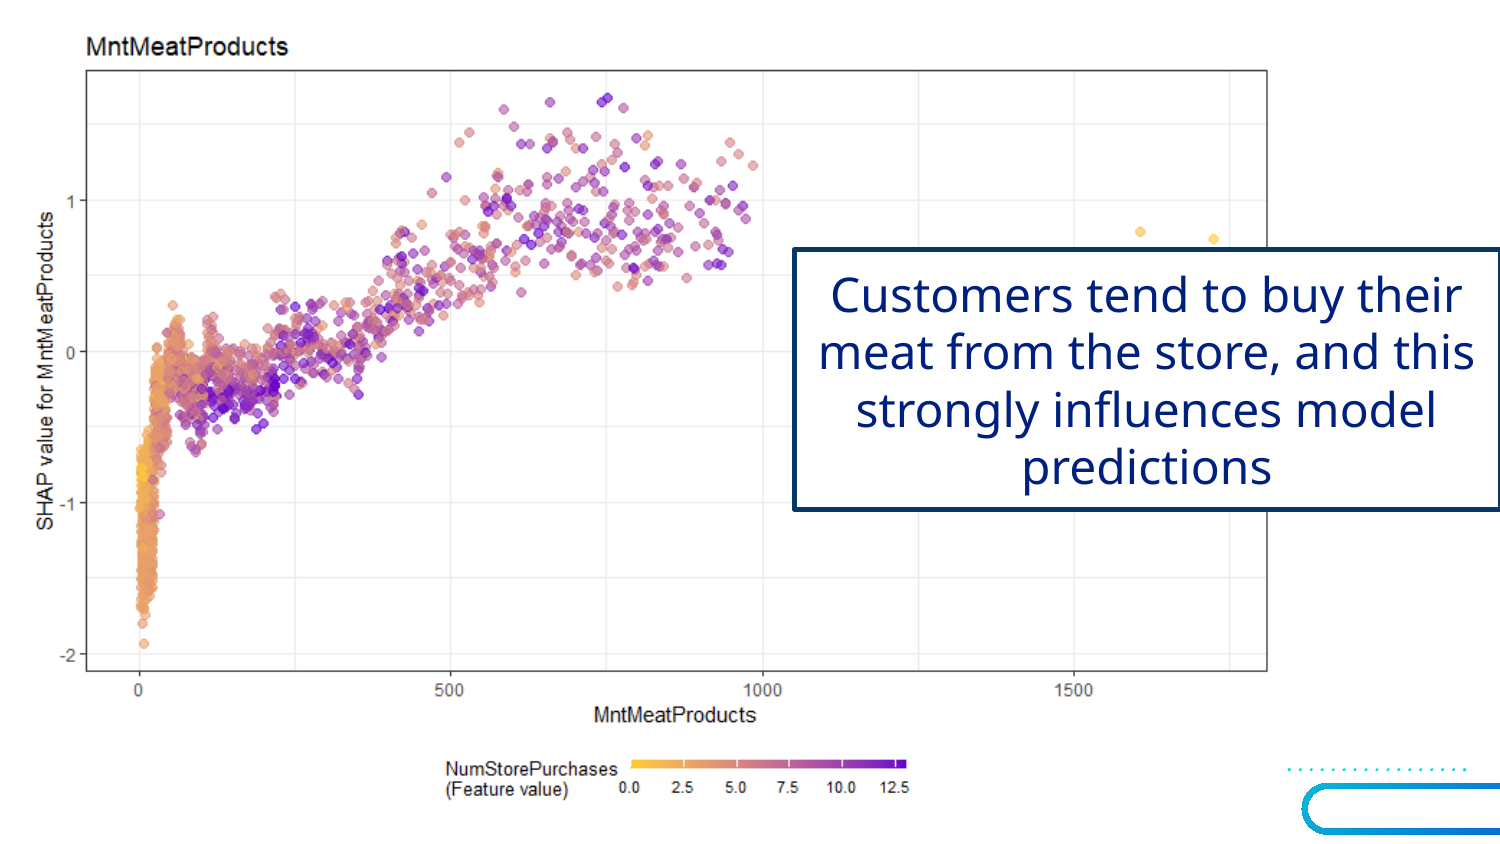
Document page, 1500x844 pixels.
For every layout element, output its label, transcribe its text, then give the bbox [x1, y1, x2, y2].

text_box Customers tend to buy their meat from the store, and this strongly influences model predictions [1282, 249, 1500, 510]
picture [24, 24, 1278, 819]
